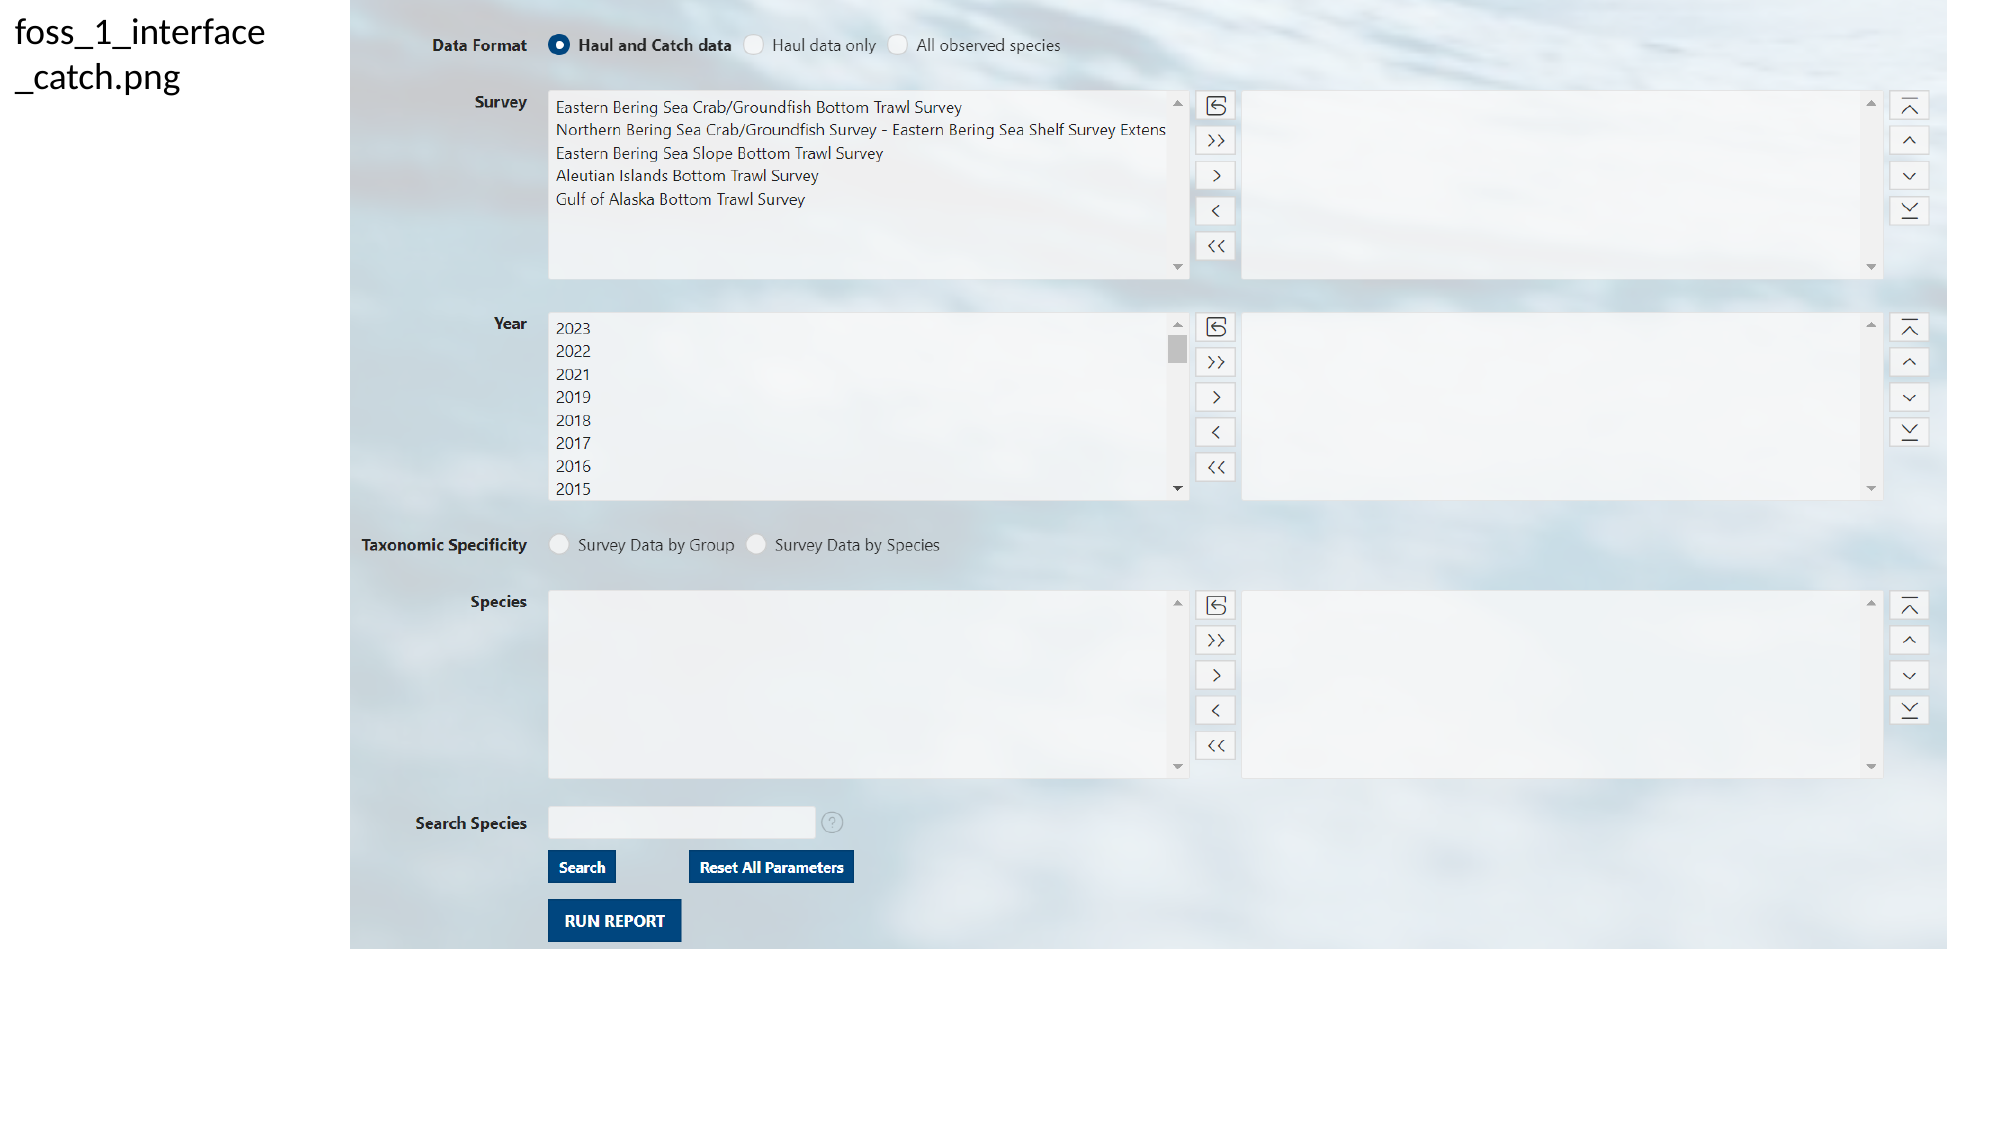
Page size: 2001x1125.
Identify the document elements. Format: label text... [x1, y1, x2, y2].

picture [350, 0, 1947, 949]
text_box foss_1_interface_catch.png [0, 0, 288, 105]
